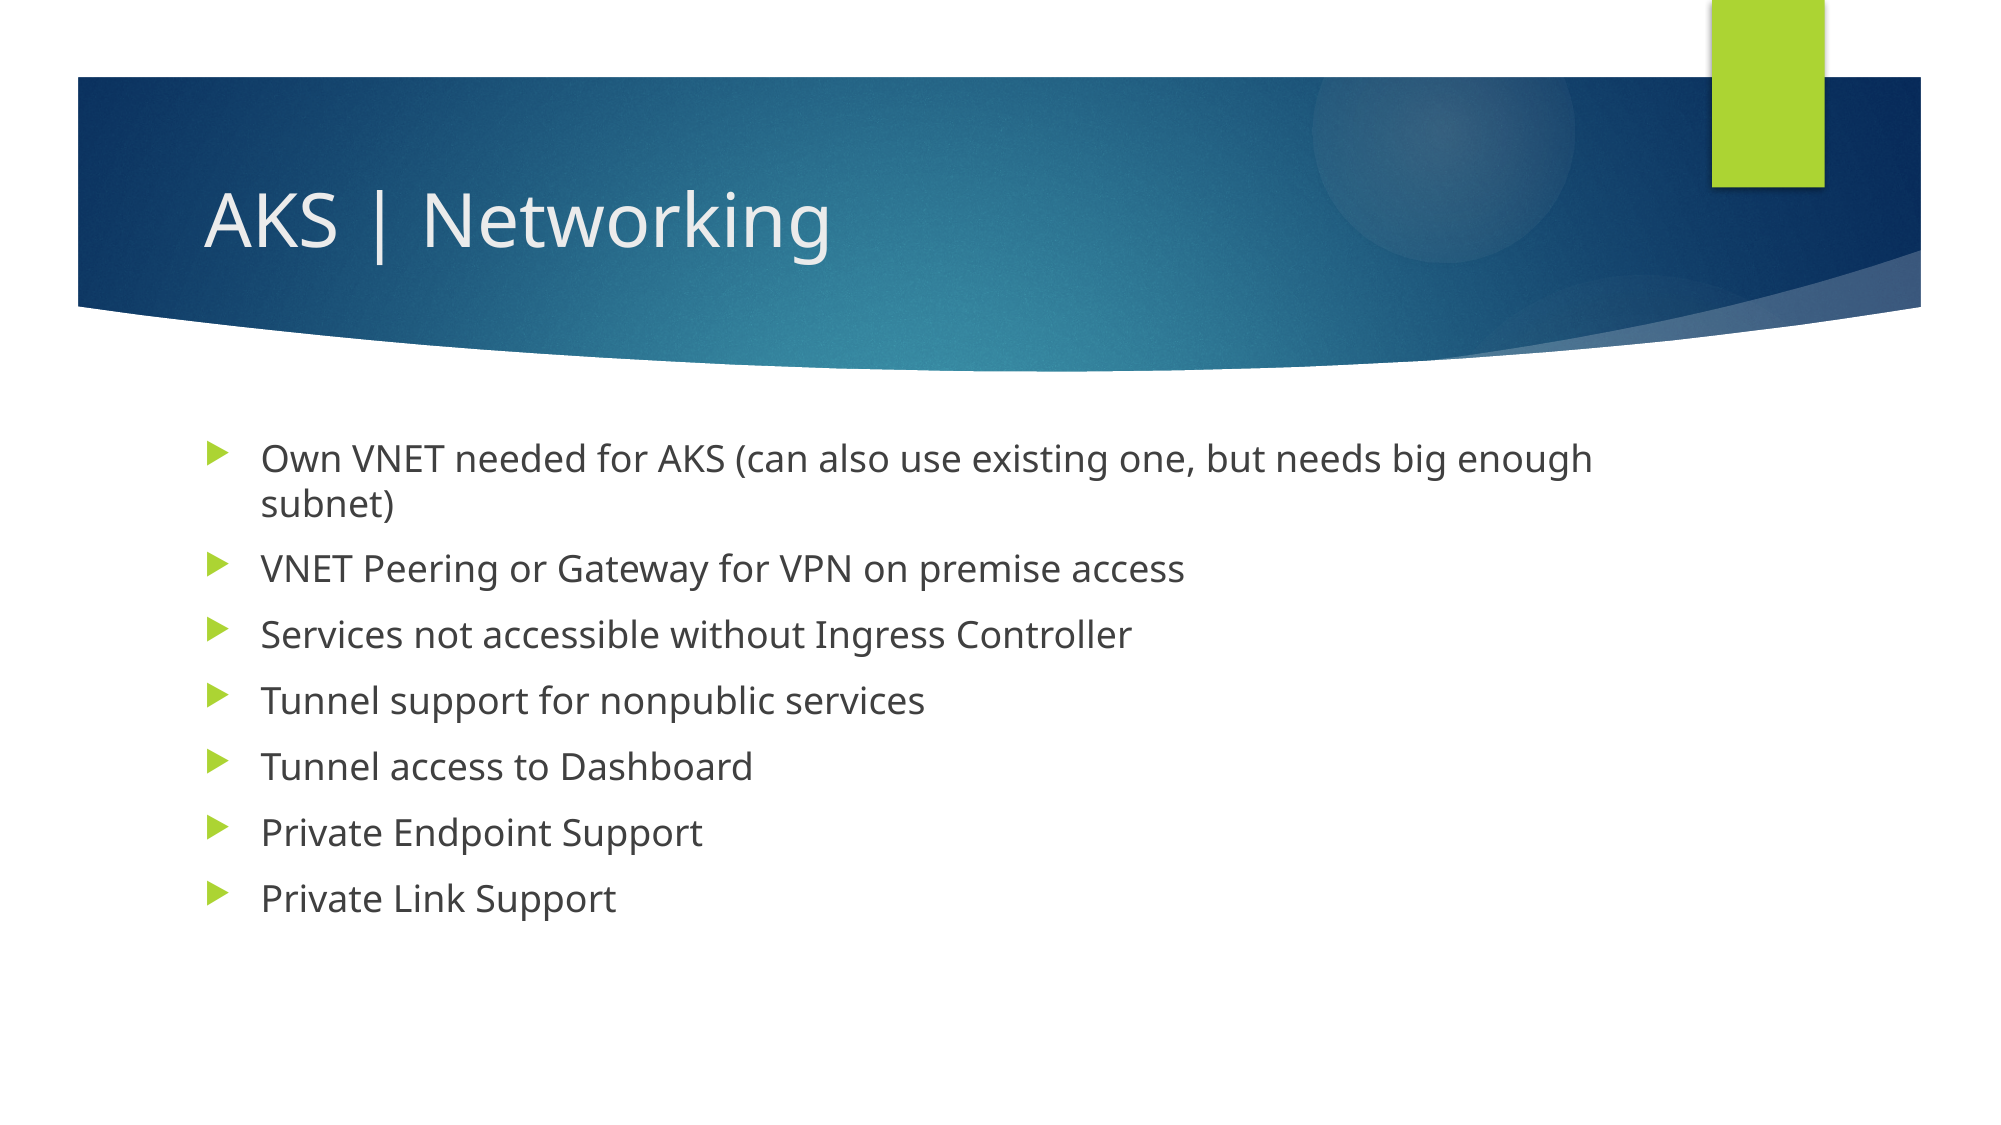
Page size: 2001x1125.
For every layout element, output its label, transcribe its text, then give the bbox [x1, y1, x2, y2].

list Own VNET needed for AKS (can also use existing one, but needs big enough subnet) VNET Peering or Gateway for VPN on premise access Services not accessible without Ingress Controller Tunnel support for nonpublic services Tunnel access to Dashboard Private Endpoint Support Private Link Support [189, 427, 1627, 988]
title AKS | Networking [189, 159, 1627, 276]
